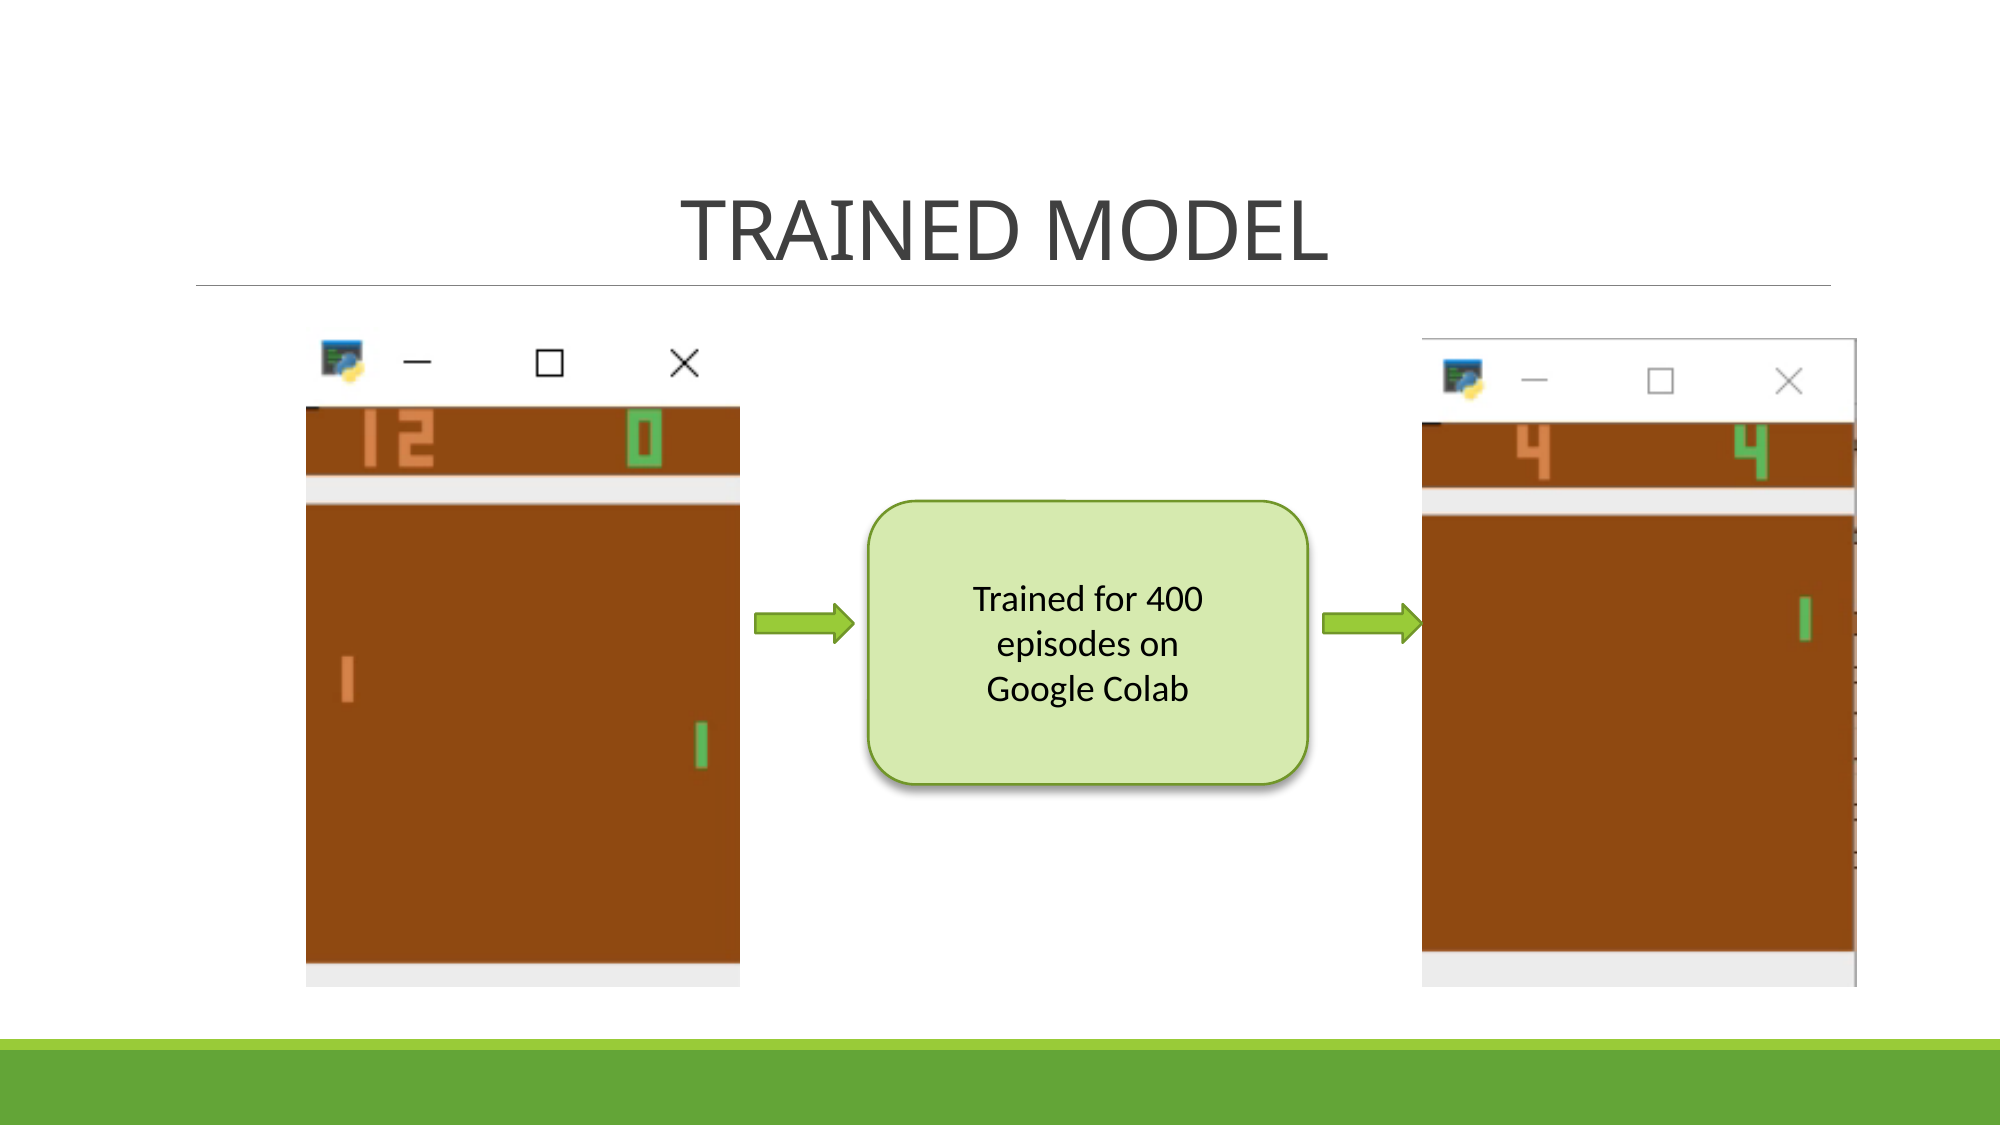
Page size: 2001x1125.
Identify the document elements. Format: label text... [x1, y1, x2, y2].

title TRAINED MODEL [180, 47, 1830, 285]
text_box [1322, 602, 1418, 644]
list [304, 326, 742, 988]
text_box Trained for 400 episodes on Google Colab [943, 566, 1233, 717]
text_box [1421, 337, 1858, 988]
text_box [866, 499, 1310, 786]
text_box [754, 602, 855, 644]
